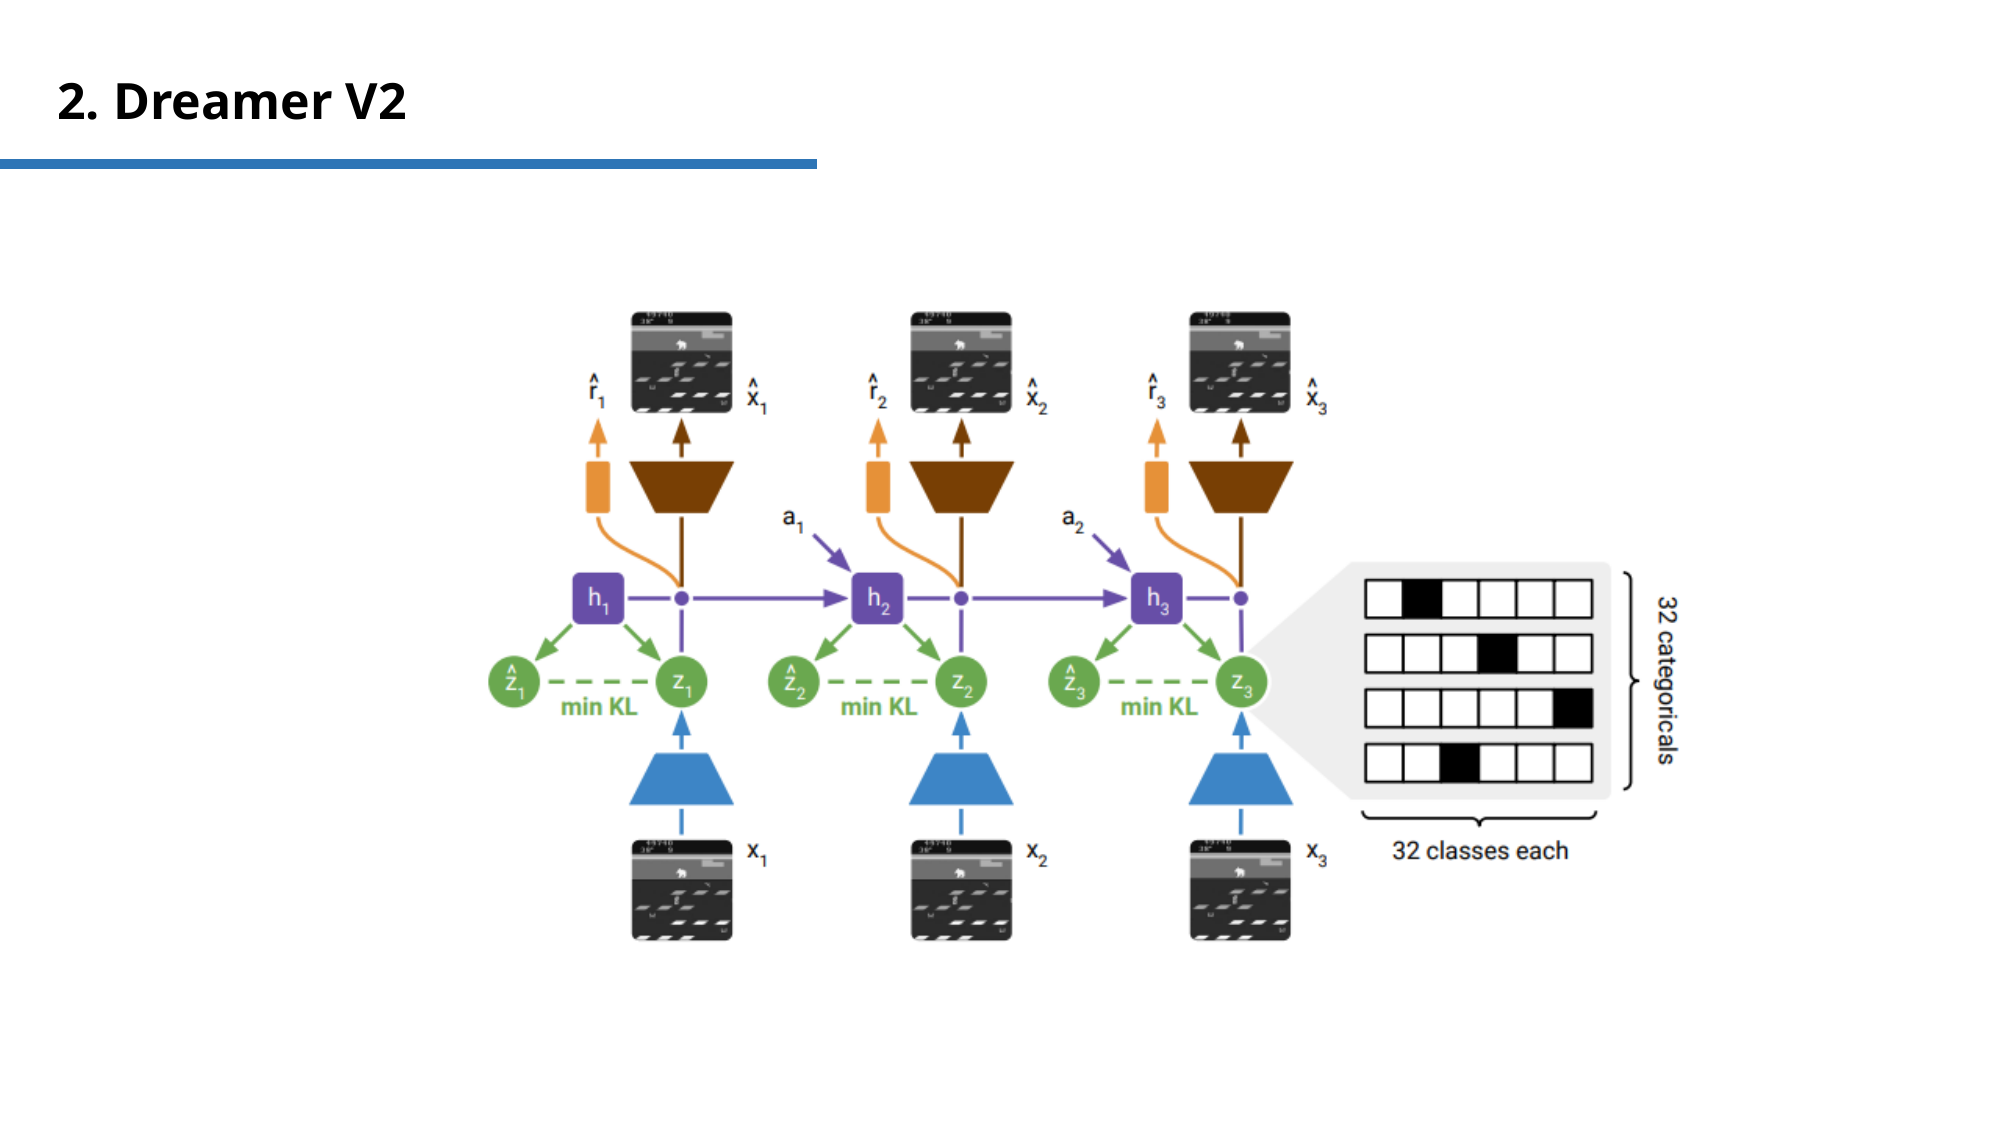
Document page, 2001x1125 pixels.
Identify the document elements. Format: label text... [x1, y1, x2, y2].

picture [462, 285, 1699, 961]
text_box 2. Dreamer V2 [42, 61, 422, 137]
